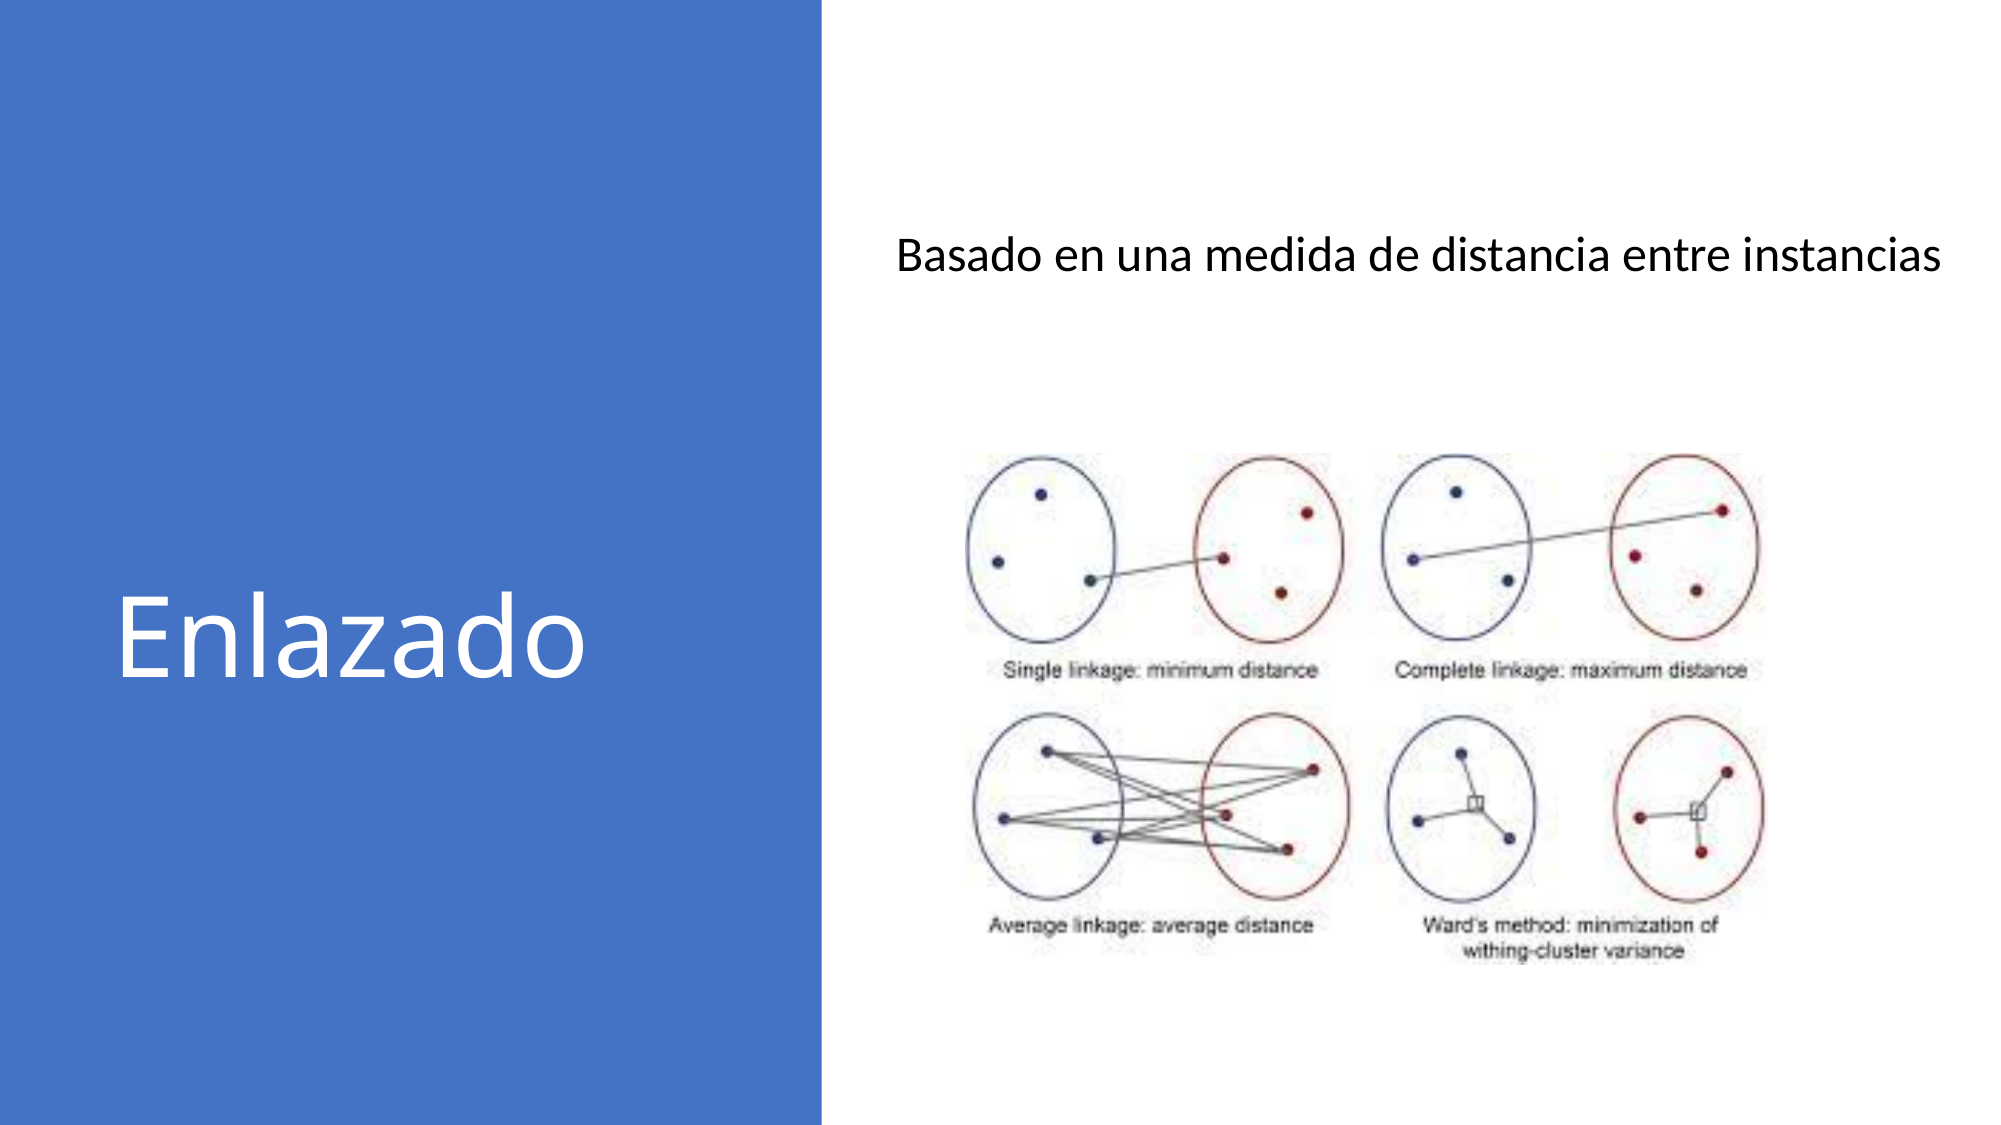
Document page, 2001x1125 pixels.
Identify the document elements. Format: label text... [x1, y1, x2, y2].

text_box Basado en una medida de distancia entre instancias [881, 213, 1958, 289]
text_box [0, 0, 823, 1125]
picture [965, 453, 1768, 965]
title Enlazado [97, 95, 716, 710]
